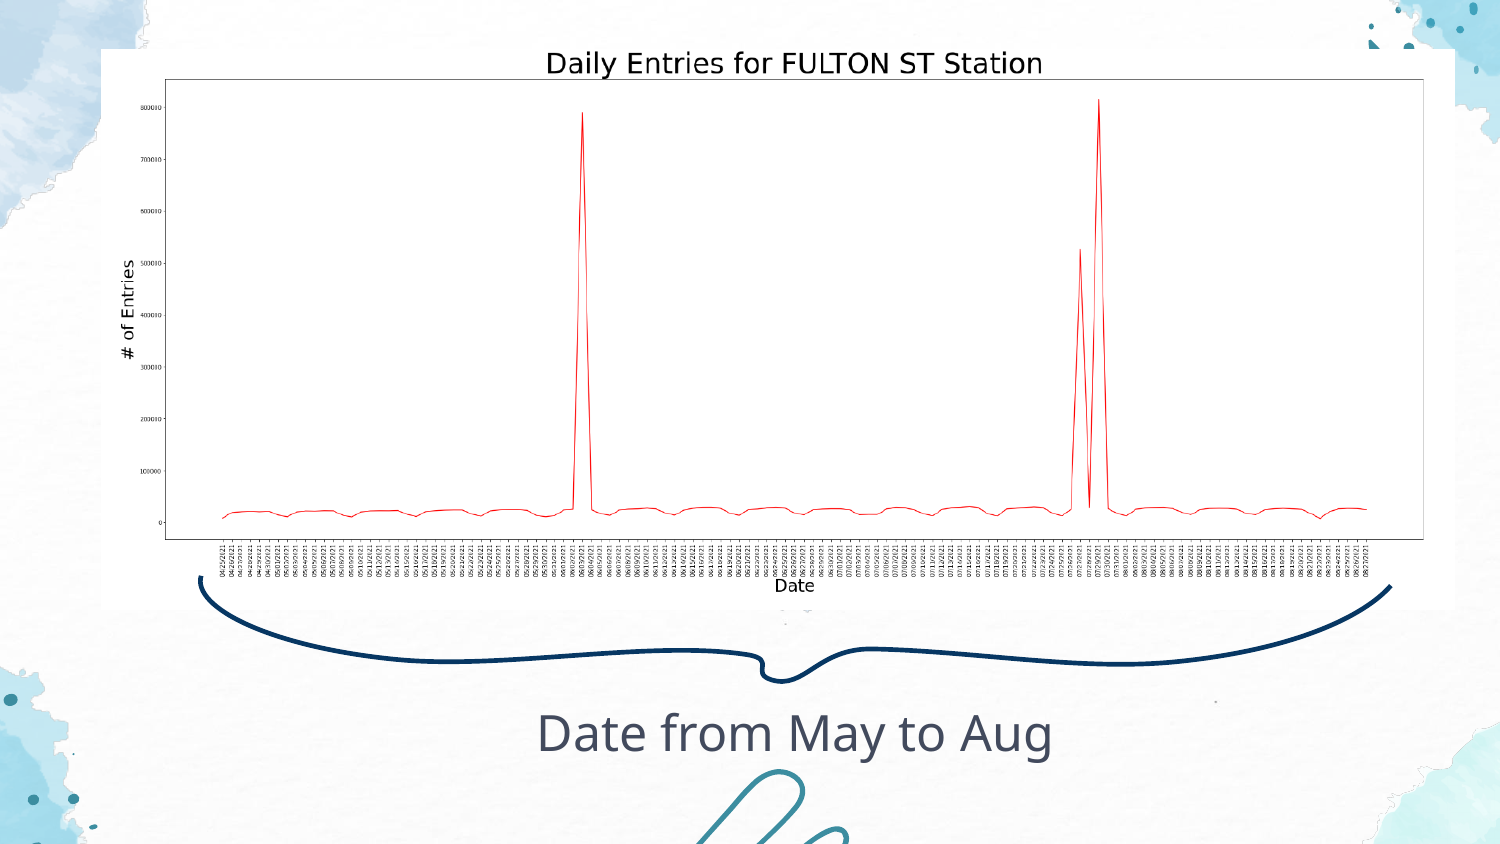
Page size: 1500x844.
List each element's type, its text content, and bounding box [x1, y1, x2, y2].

picture [704, 775, 799, 844]
picture [0, 0, 1500, 844]
text_box Date from May to Aug [474, 692, 1117, 771]
text_box [235, 619, 1345, 682]
picture [813, 832, 843, 844]
